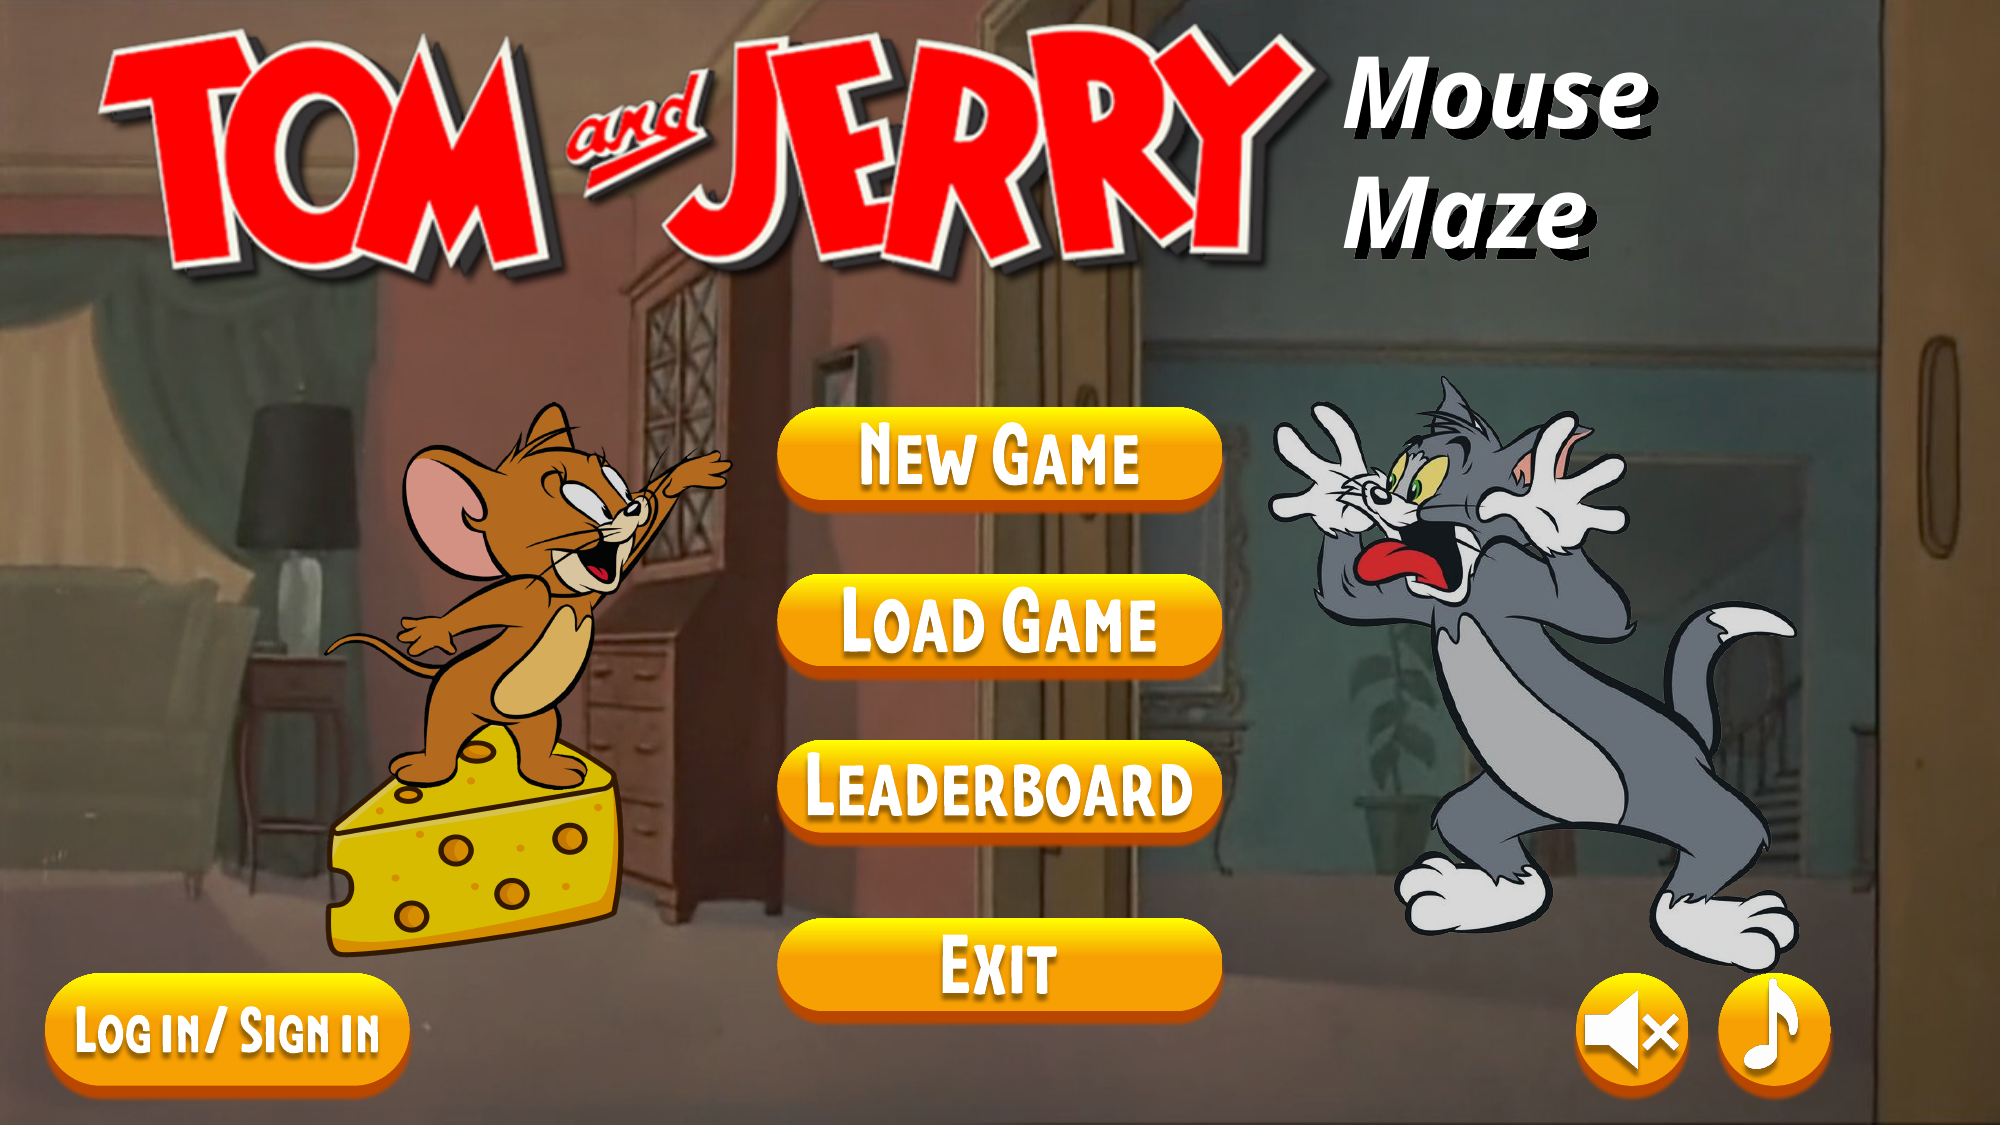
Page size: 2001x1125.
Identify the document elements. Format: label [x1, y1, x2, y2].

text_box [0, 0, 2000, 1125]
text_box [776, 573, 1224, 667]
text_box [776, 739, 1224, 834]
text_box [776, 406, 1224, 501]
text_box [44, 972, 411, 1087]
text_box [776, 917, 1224, 1012]
picture [1266, 375, 1829, 1082]
text_box [1575, 972, 1689, 1087]
text_box [80, 0, 1920, 301]
text_box [241, 402, 733, 1048]
